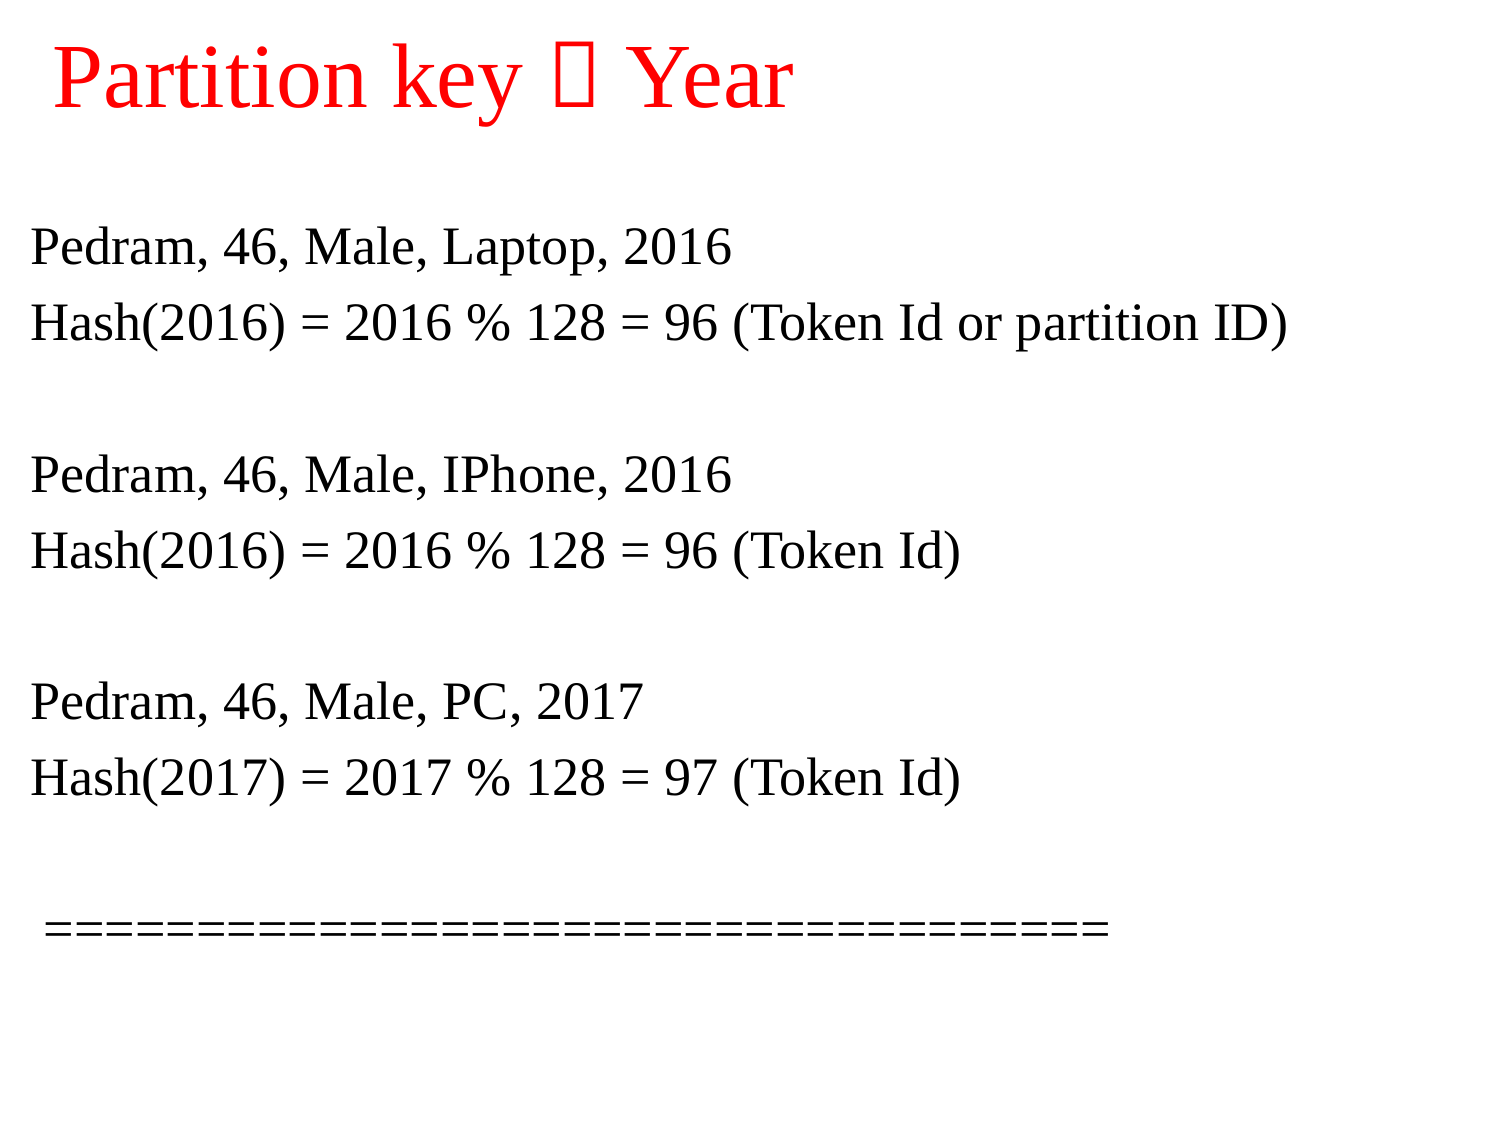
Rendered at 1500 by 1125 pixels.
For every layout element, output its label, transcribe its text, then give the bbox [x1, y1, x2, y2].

title Partition key  Year [37, 0, 1463, 142]
list Pedram, 46, Male, Laptop, 2016 Hash(2016) = 2016 % 128 = 96 (Token Id or partition ID) Pedram, 46, Male, IPhone, 2016 Hash(2016) = 2016 % 128 = 96 (Token Id) Pedram, 46, Male, PC, 2017 Hash(2017) = 2017 % 128 = 97 (Token Id) =================================== [15, 203, 1485, 1104]
